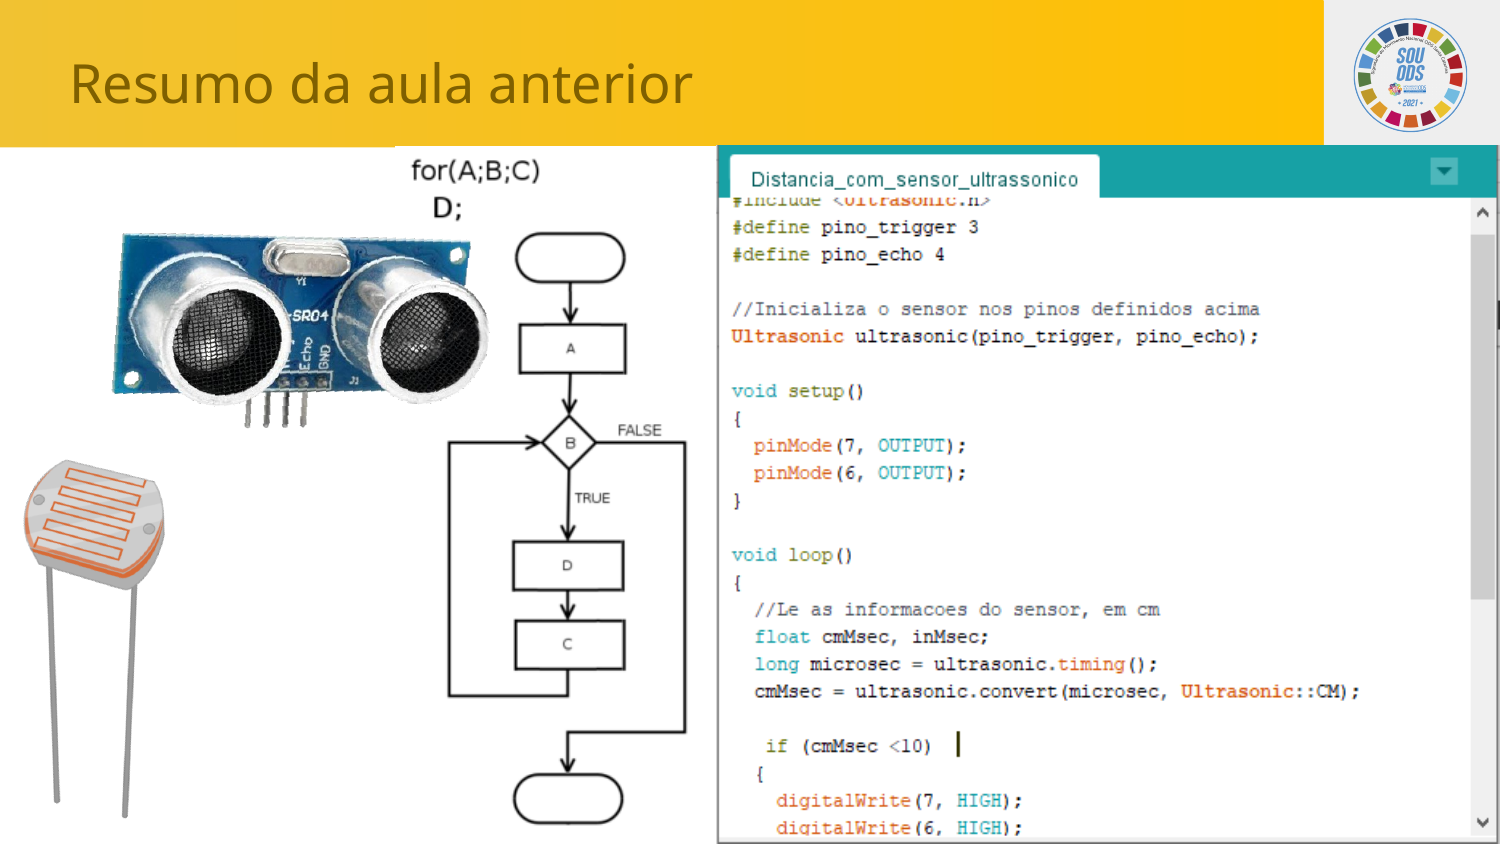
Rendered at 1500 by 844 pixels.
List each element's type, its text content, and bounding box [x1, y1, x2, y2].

picture [1350, 12, 1474, 136]
picture [0, 114, 1500, 844]
title Resumo da aula anterior [54, 34, 1320, 115]
